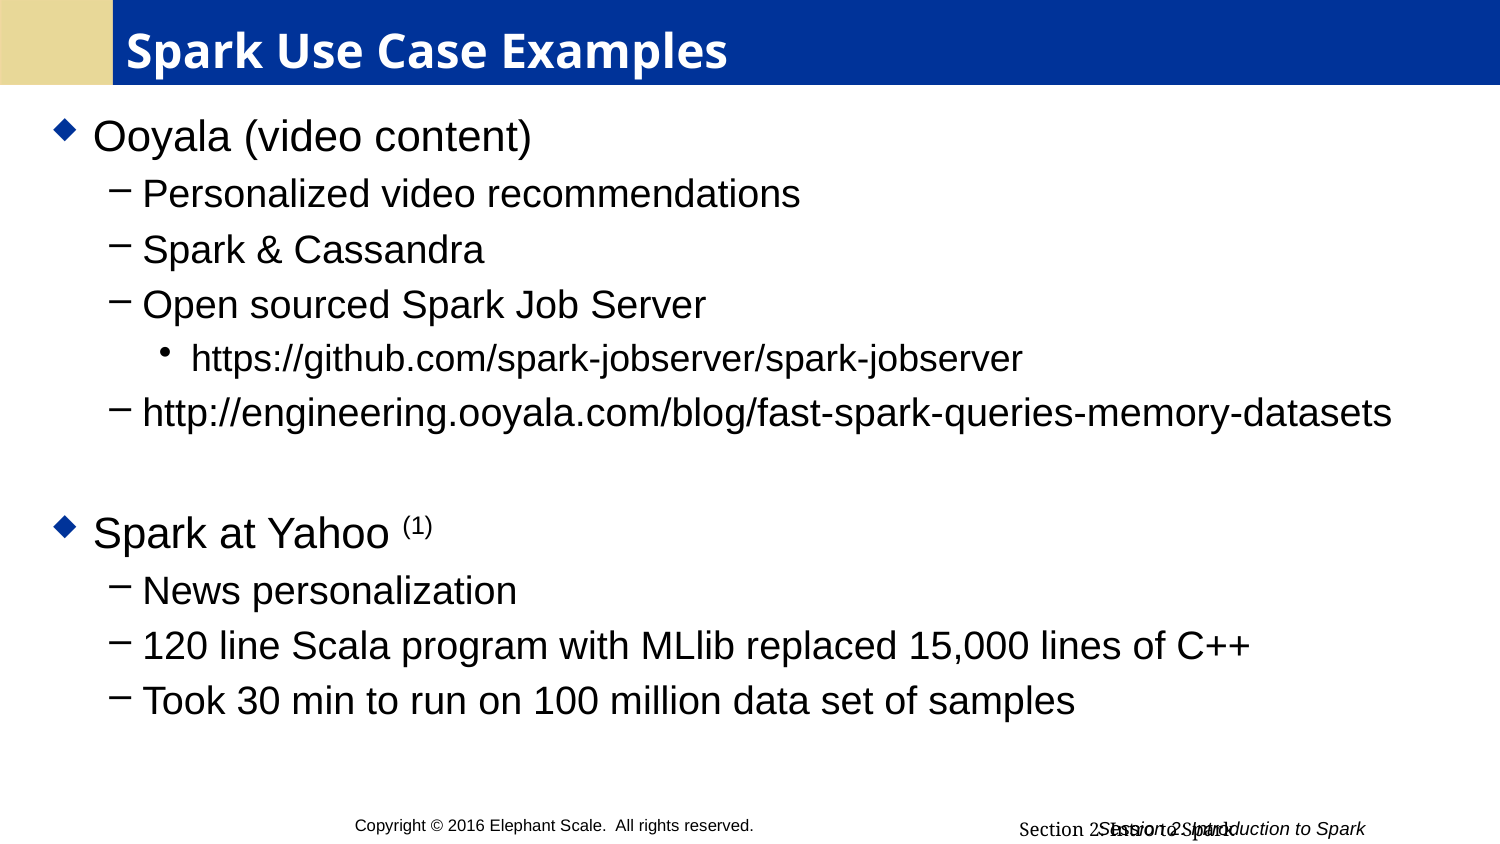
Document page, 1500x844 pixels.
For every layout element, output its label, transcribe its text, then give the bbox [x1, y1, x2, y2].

text_box Session 2: Introduction to Spark [1042, 816, 1421, 843]
title Spark Use Case Examples [112, 0, 1500, 86]
picture [0, 0, 112, 85]
footer Copyright © 2016 Elephant Scale. All rights reserved. [200, 813, 909, 836]
list Ooyala (video content) Personalized video recommendations Spark & Cassandra Open sourced Spark Job Server https://github.com/spark-jobserver/spark-jobserver http://engineering.ooyala.com/blog/fast-spark-queries-memory-datasets Spark at Yahoo (1) News personalization 120 line Scala program with MLlib replaced 15,000 lines of C++ Took 30 min to run on 100 million data set of samples [37, 100, 1463, 796]
